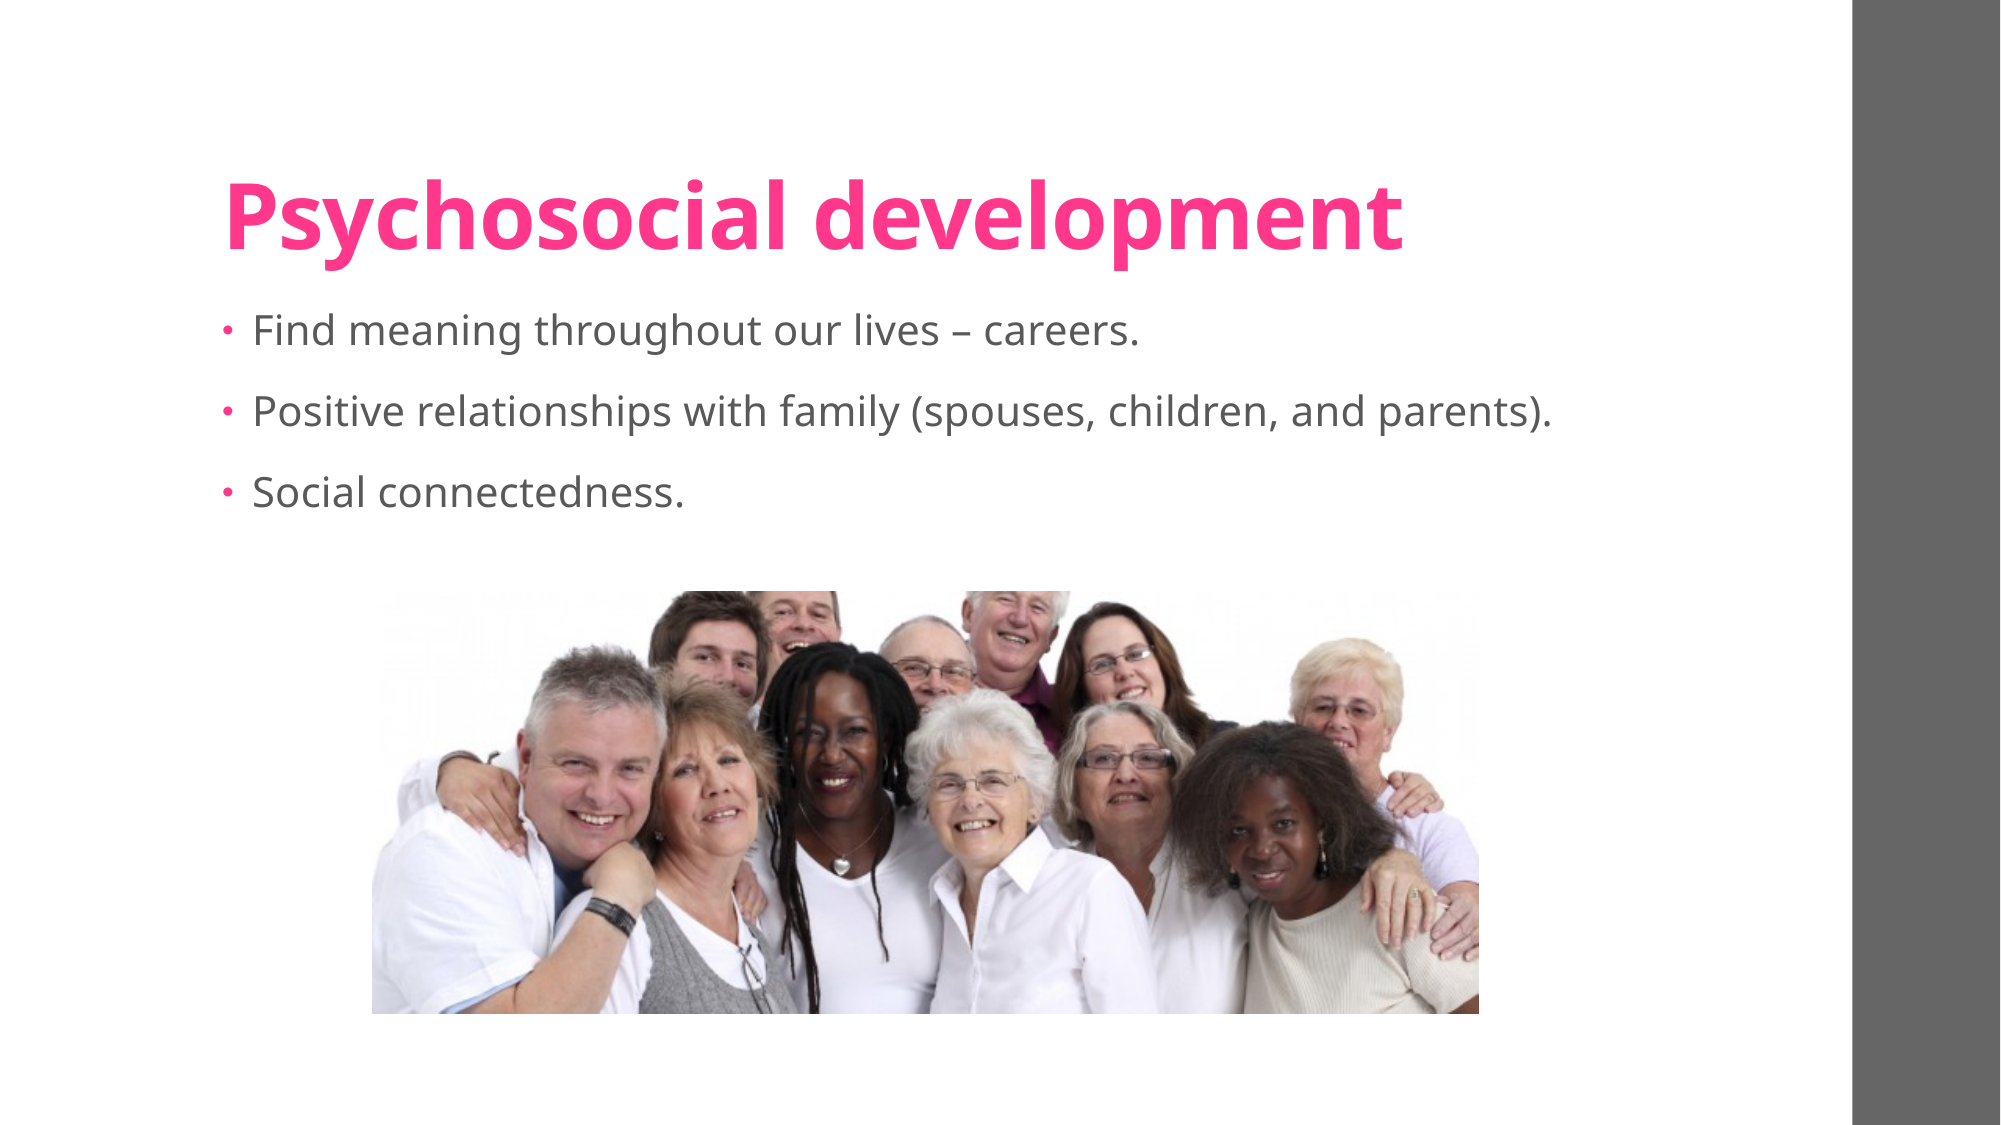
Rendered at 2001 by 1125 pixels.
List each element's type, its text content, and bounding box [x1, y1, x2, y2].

title Psychosocial development [206, 43, 1797, 278]
picture [372, 591, 1480, 1014]
list Find meaning throughout our lives – careers. Positive relationships with family (spouses, children, and parents). Social connectedness. [206, 299, 1617, 1014]
